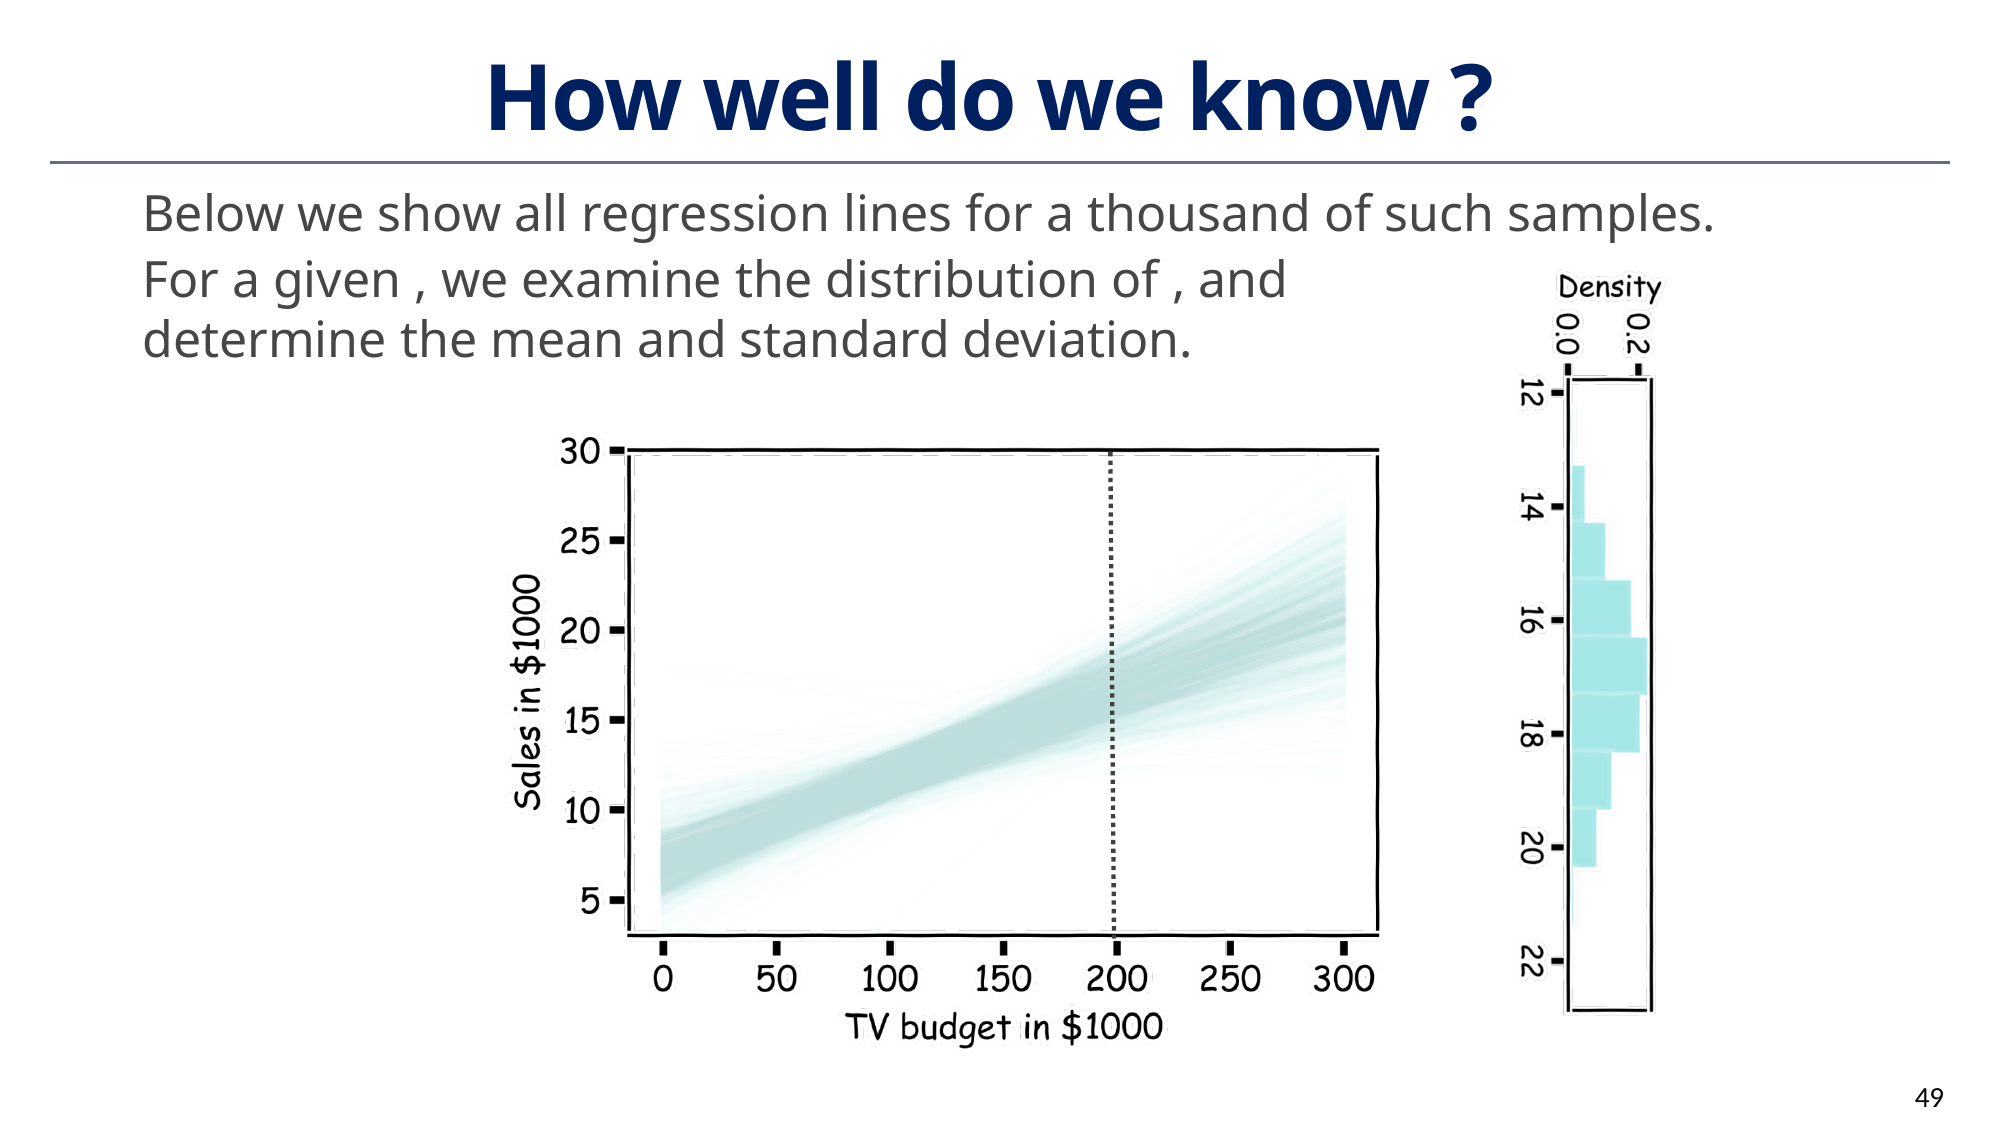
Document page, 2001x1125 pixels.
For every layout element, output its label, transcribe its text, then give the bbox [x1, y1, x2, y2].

picture [414, 306, 2000, 1099]
text_box Below we show all regression lines for a thousand of such samples. [127, 173, 1821, 306]
slide_number 49 [1899, 1071, 2000, 1125]
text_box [1110, 451, 1115, 939]
